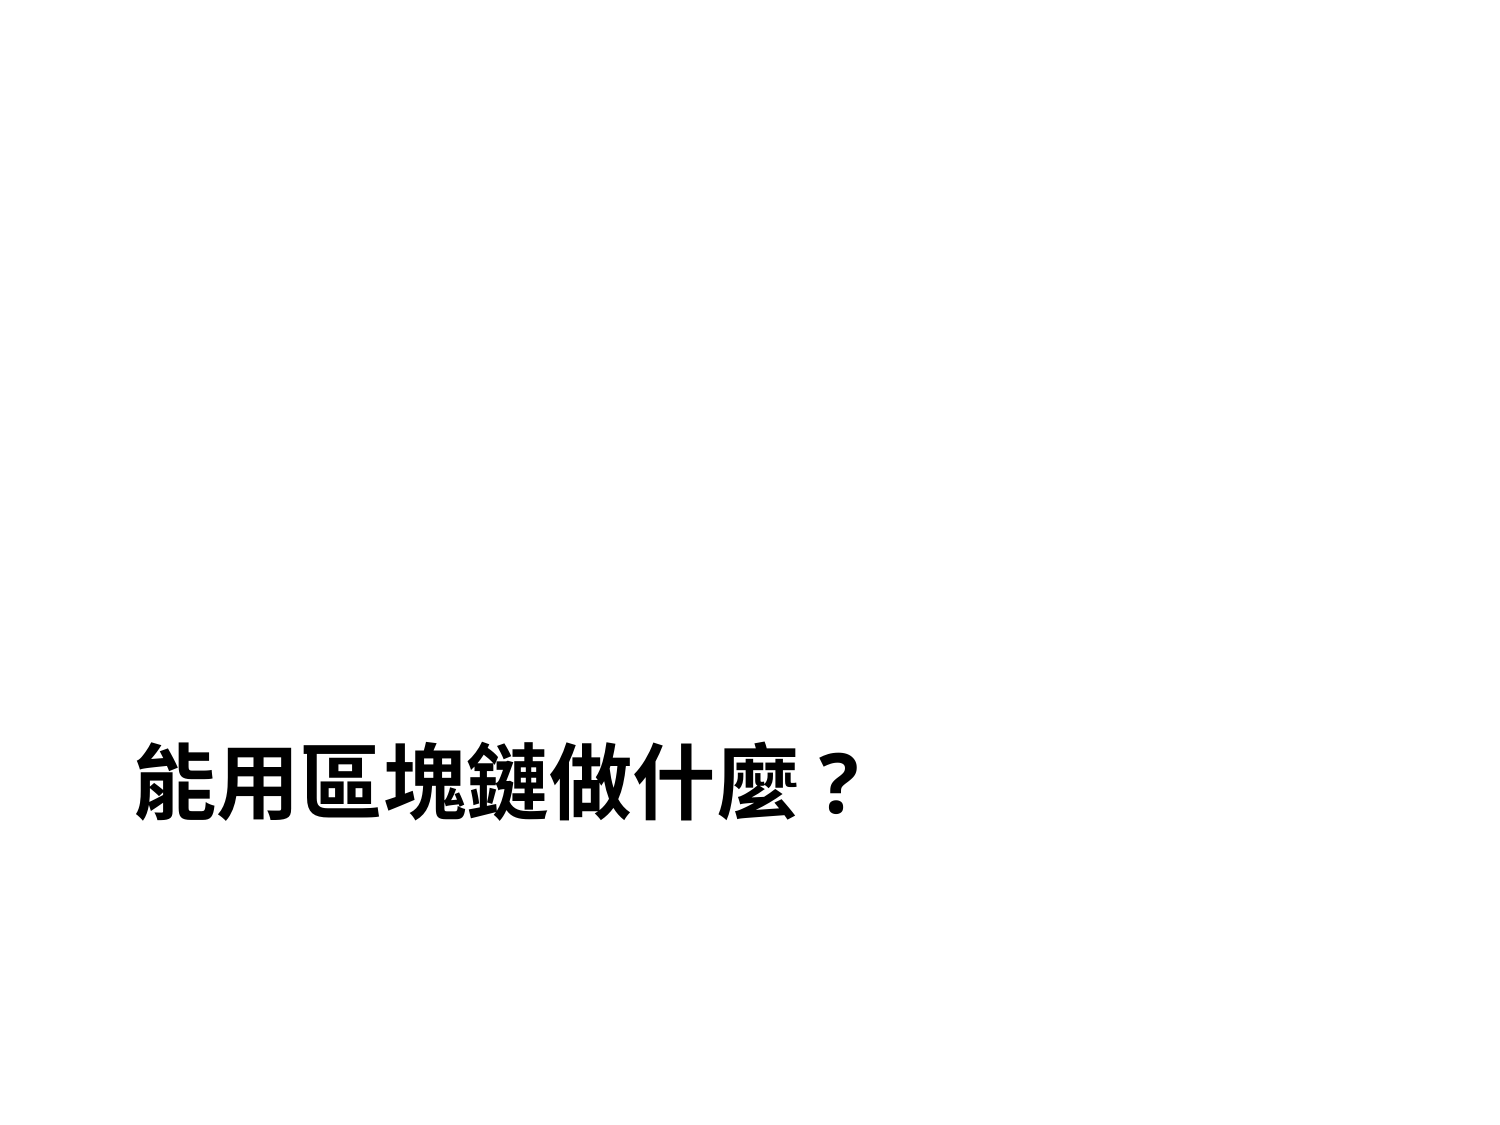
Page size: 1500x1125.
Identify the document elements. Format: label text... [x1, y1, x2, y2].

title 能用區塊鏈做什麼? [118, 722, 1394, 947]
